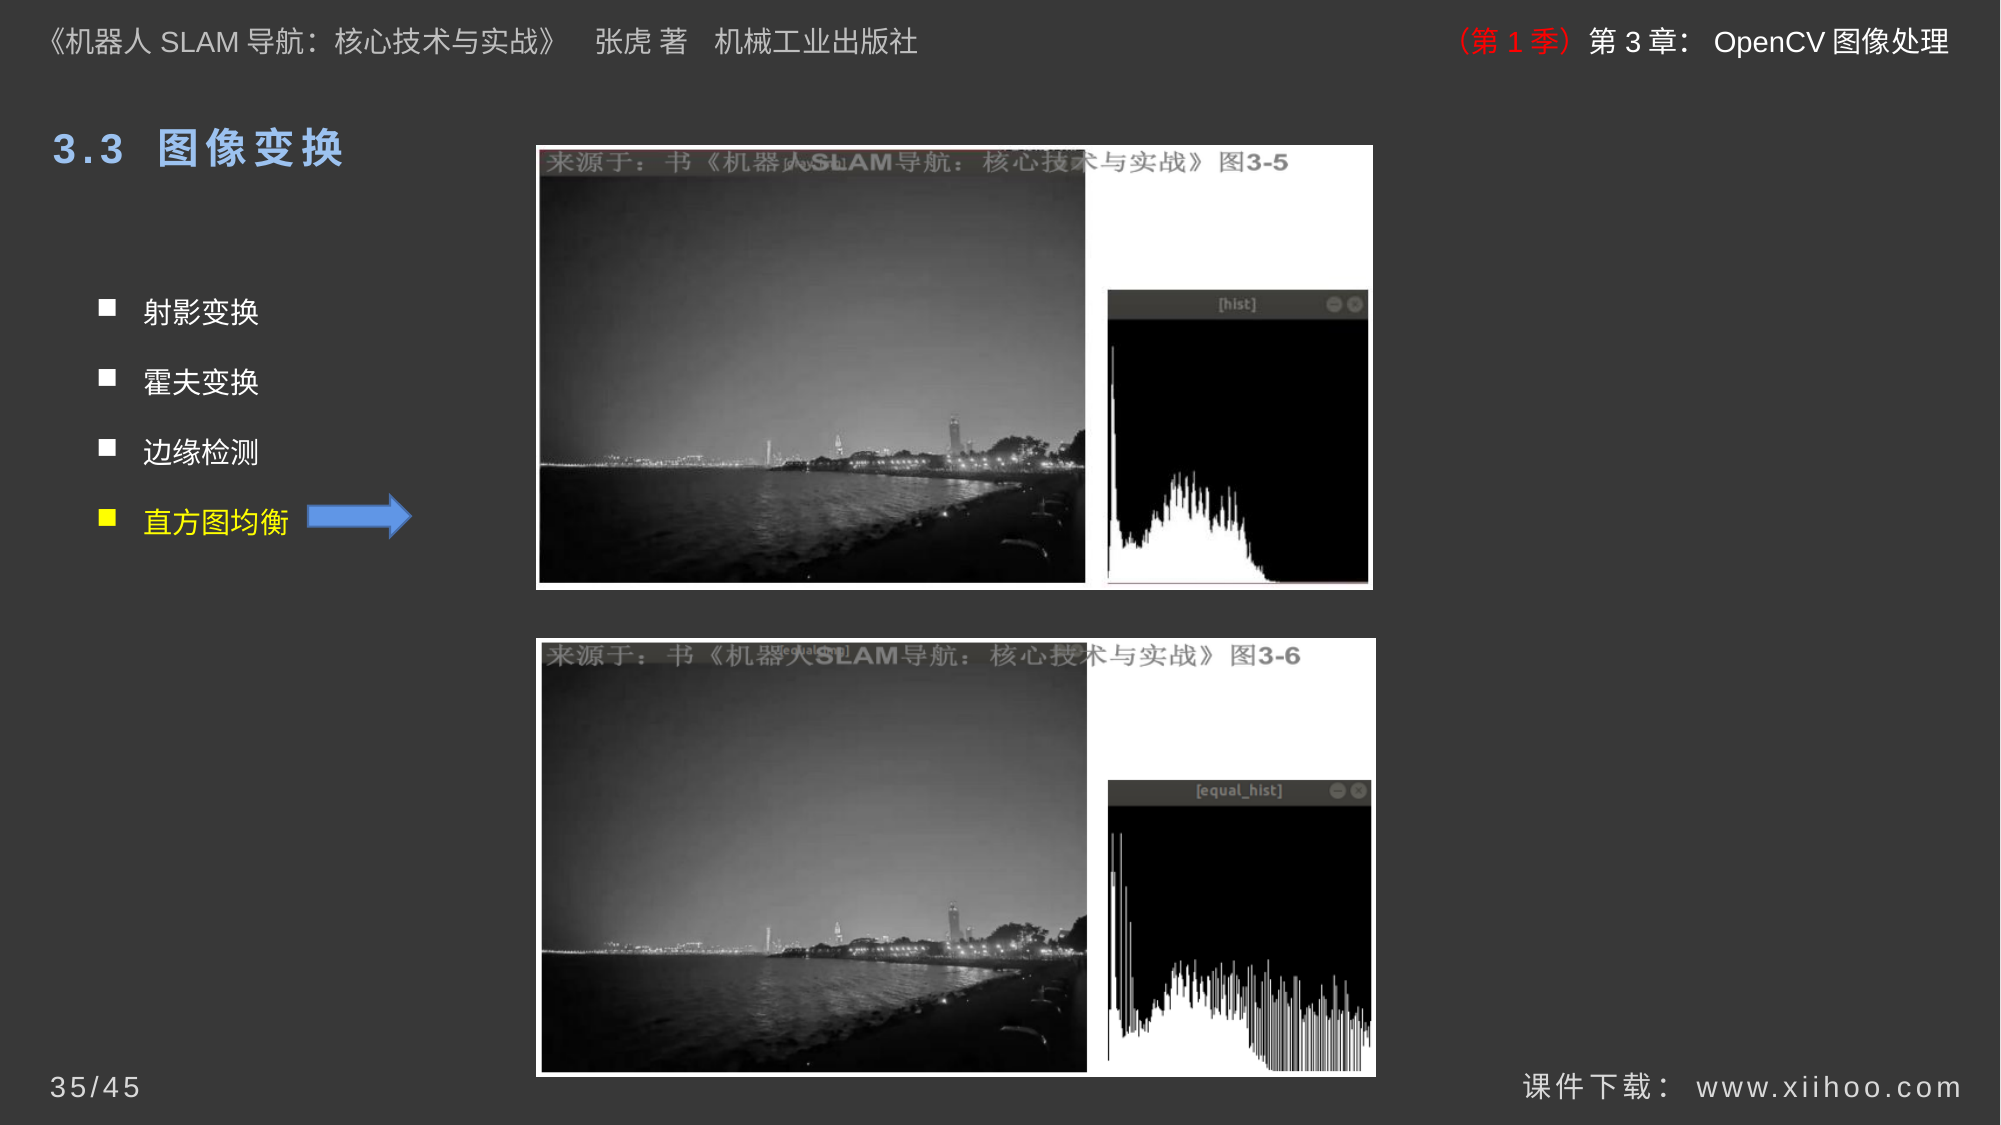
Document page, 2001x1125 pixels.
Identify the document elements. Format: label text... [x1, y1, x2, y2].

picture [0, 0, 2001, 1125]
title 3.3 图像变换 [38, 98, 620, 180]
text_box 35/45 [34, 1060, 187, 1111]
text_box 射影变换 霍夫变换 边缘检测 直方图均衡 [81, 251, 369, 547]
text_box 《机器人SLAM导航：核心技术与实战》 张虎 著 机械工业出版社 [16, 16, 940, 66]
text_box 课件下载：www.xiihoo.com [1493, 1057, 1991, 1114]
text_box [306, 492, 413, 540]
text_box （第1季）第3章：OpenCV图像处理 [1075, 16, 1965, 66]
